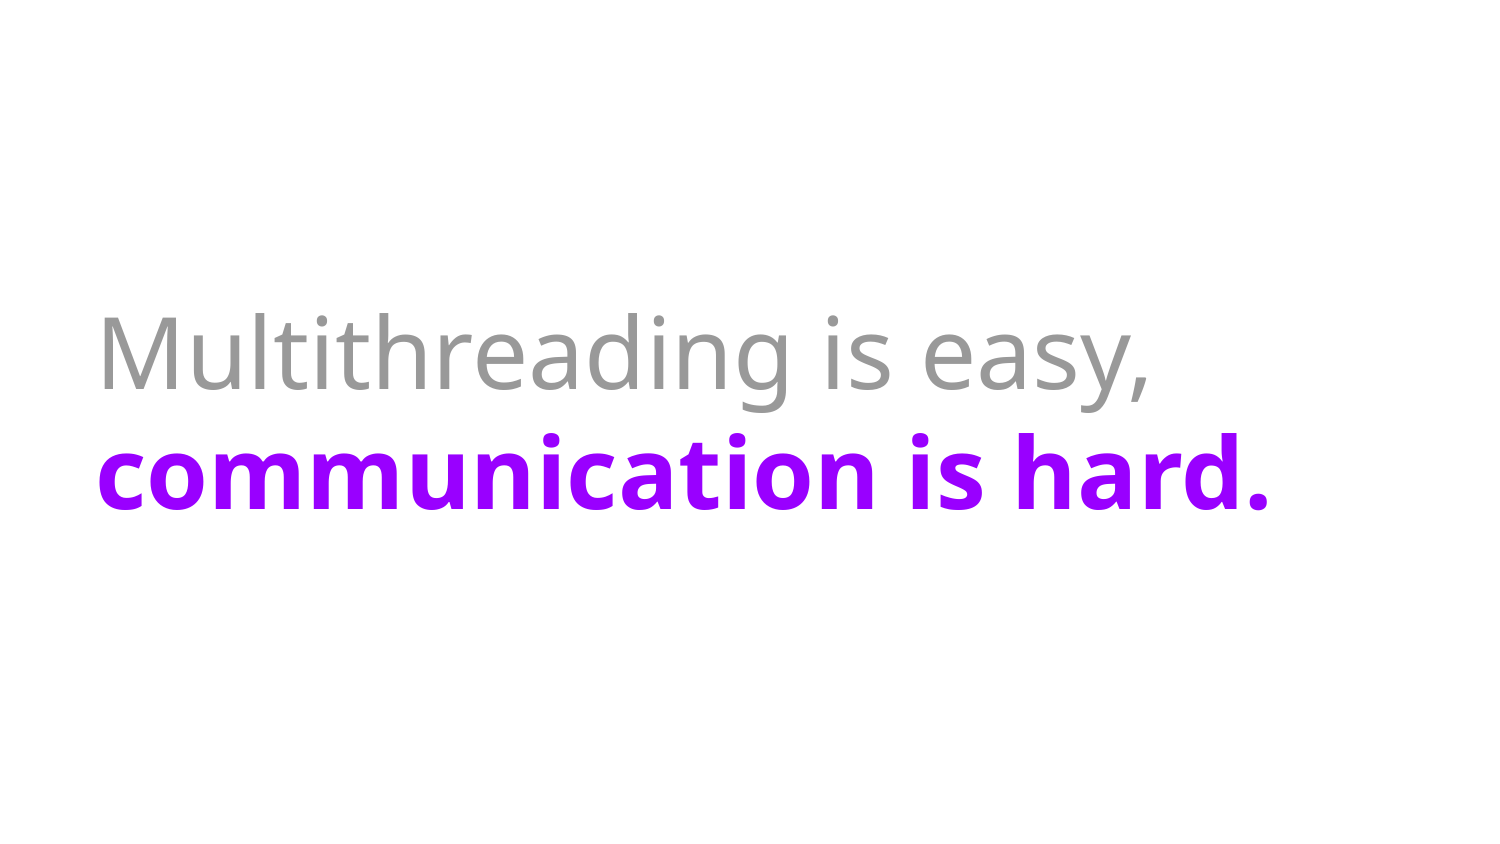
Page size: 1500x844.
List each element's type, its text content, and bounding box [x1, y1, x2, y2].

title Multithreading is easy, communication is hard. [80, 73, 1399, 745]
